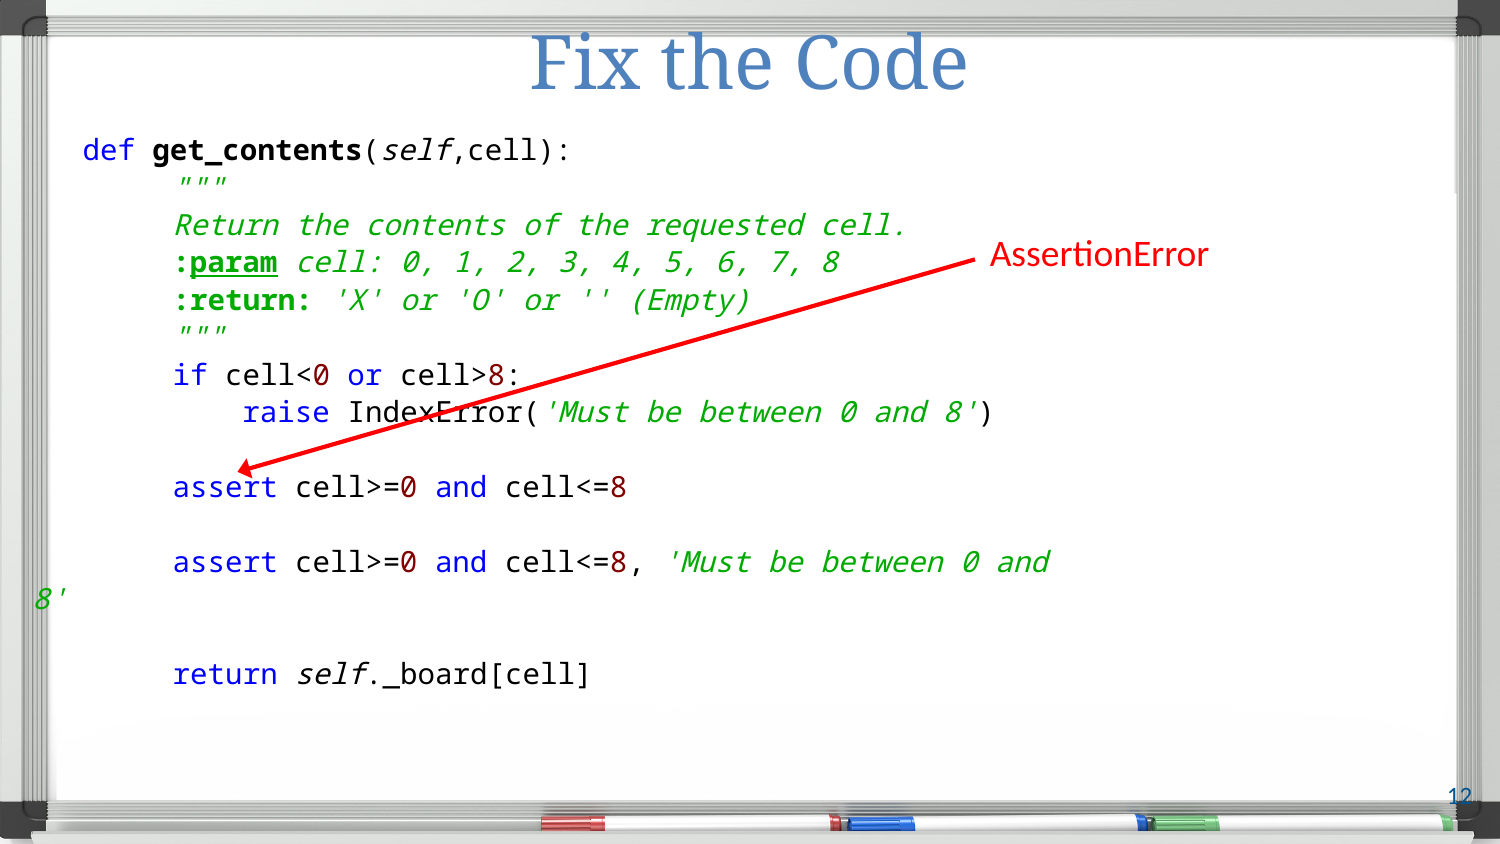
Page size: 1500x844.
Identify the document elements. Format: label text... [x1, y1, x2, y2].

text_box def get_contents(self,cell): """ Return the contents of the requested cell. :param cell: 0, 1, 2, 3, 4, 5, 6, 7, 8 :return: 'X' or 'O' or '' (Empty) """ if cell<0 or cell>8: raise IndexError('Must be between 0 and 8') assert cell>=0 and cell<=8 assert cell>=0 and cell<=8, 'Must be between 0 and 8' return self._board[cell] [17, 121, 1063, 698]
slide_number 12 [1387, 771, 1488, 817]
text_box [237, 259, 976, 472]
picture [0, 0, 1500, 844]
title Fix the Code [12, 9, 1488, 110]
text_box AssertionError [974, 221, 1348, 282]
